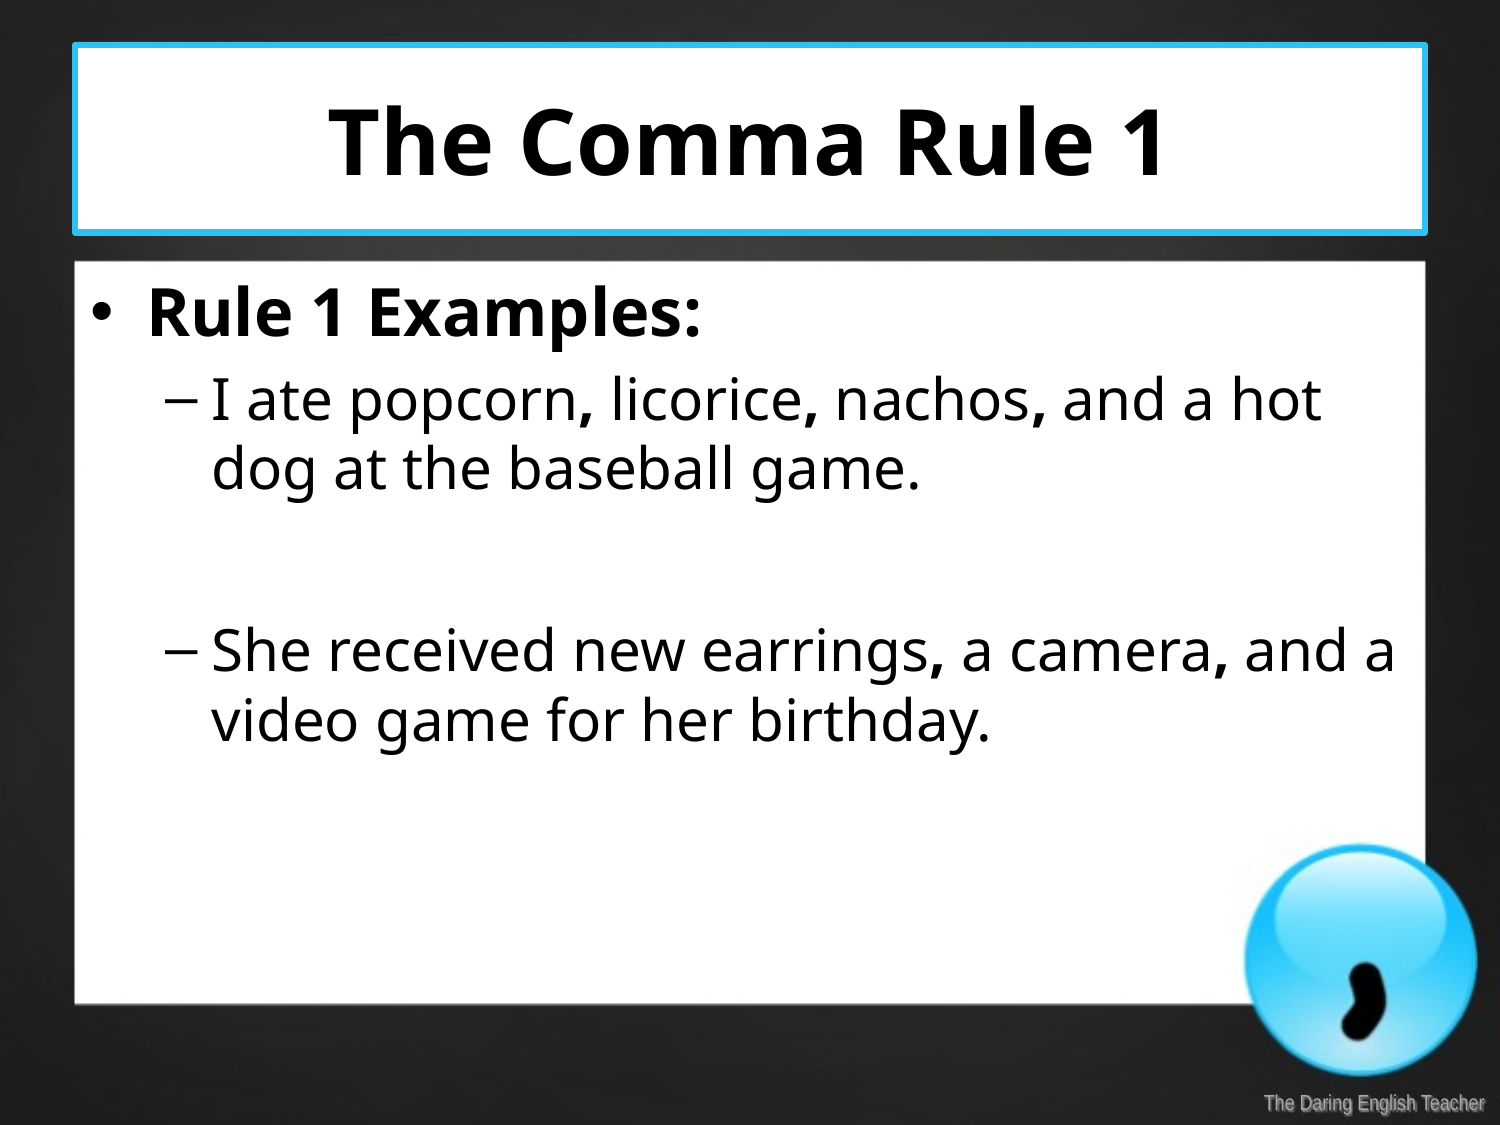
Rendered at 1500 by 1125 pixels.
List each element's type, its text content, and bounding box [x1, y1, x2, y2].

title The Comma Rule 1 [75, 45, 1425, 233]
picture [0, 0, 1500, 1125]
list Rule 1 Examples: I ate popcorn, licorice, nachos, and a hot dog at the baseball game. She received new earrings, a camera, and a video game for her birthday. [75, 262, 1425, 1005]
